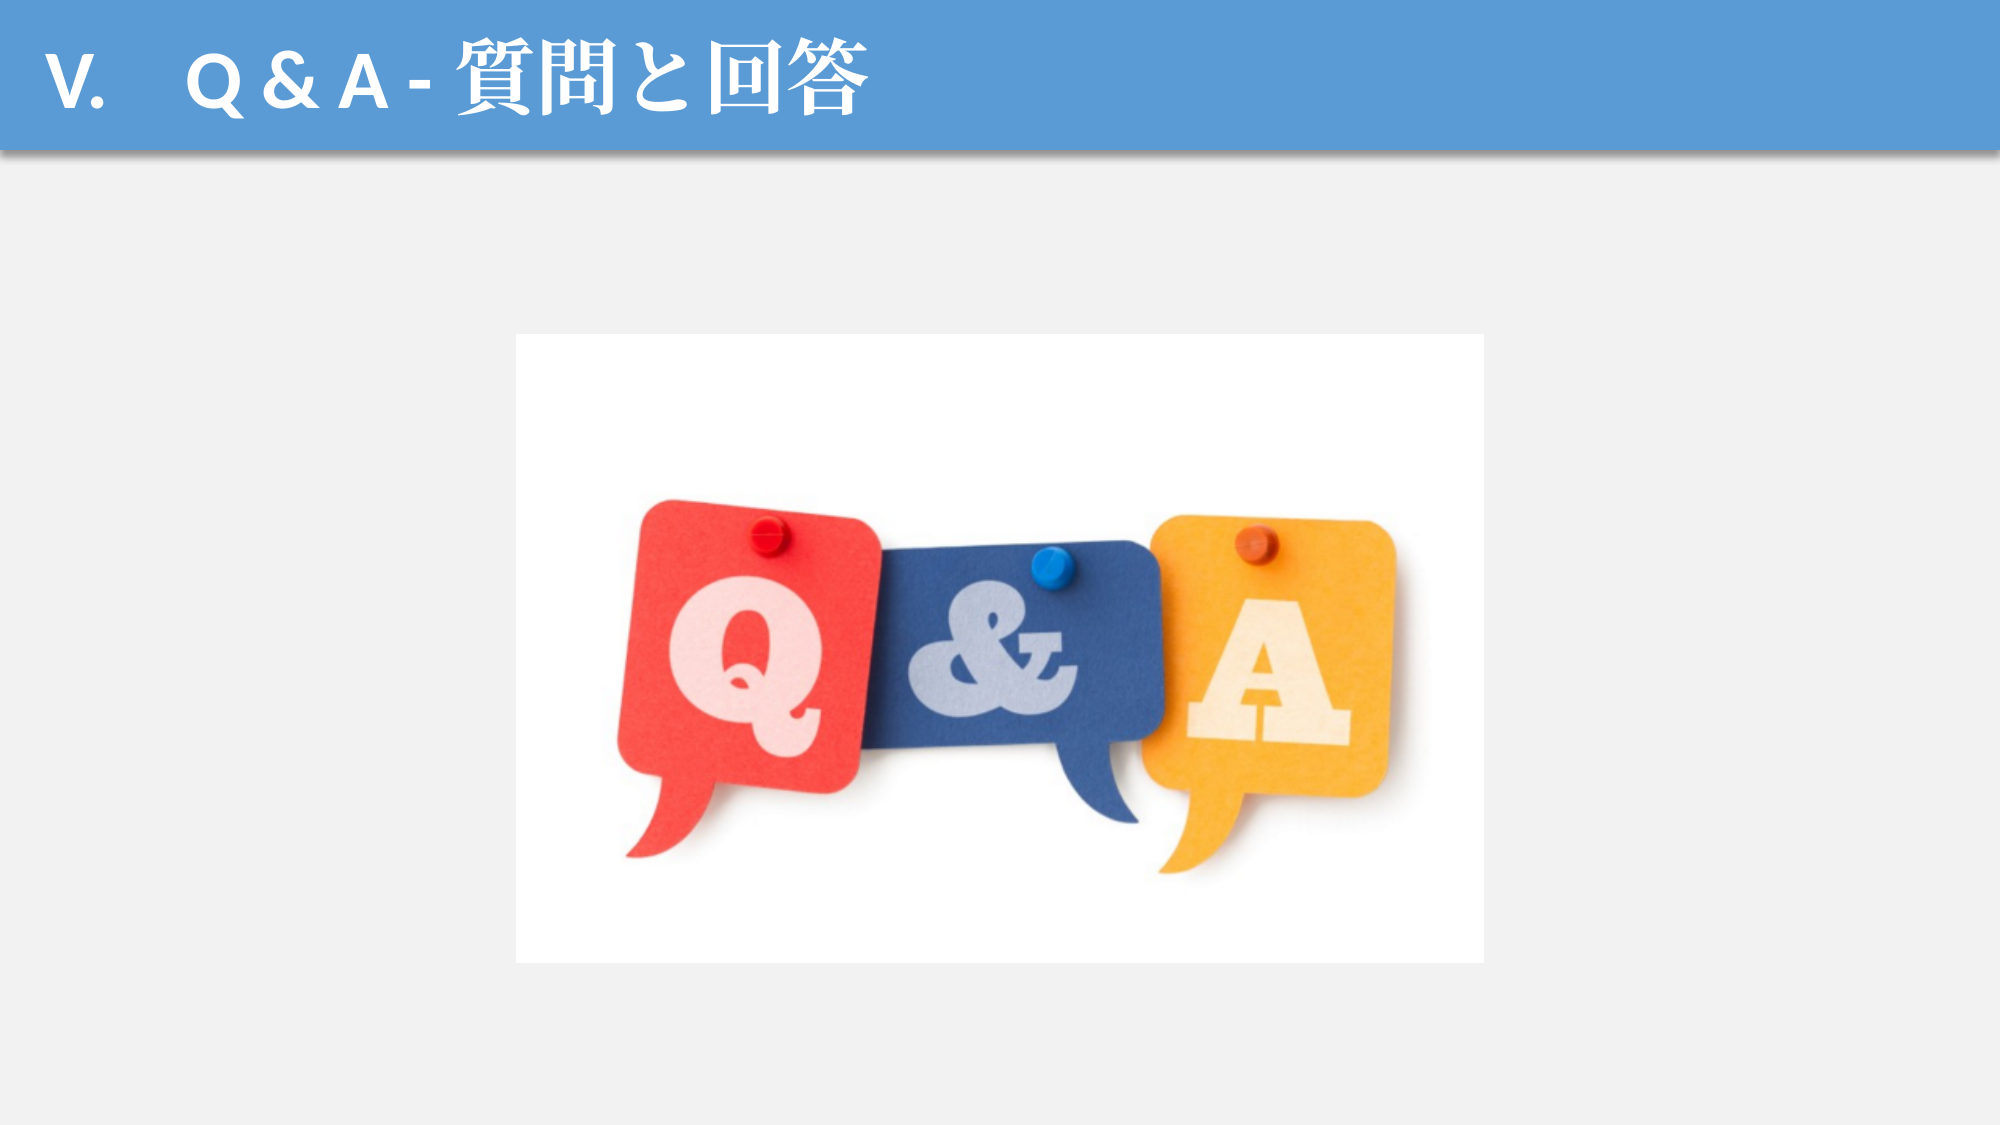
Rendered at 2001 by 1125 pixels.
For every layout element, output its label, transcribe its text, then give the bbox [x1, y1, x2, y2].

picture [516, 334, 1484, 963]
text_box In Q & A -質問と回答 [0, 0, 2000, 151]
